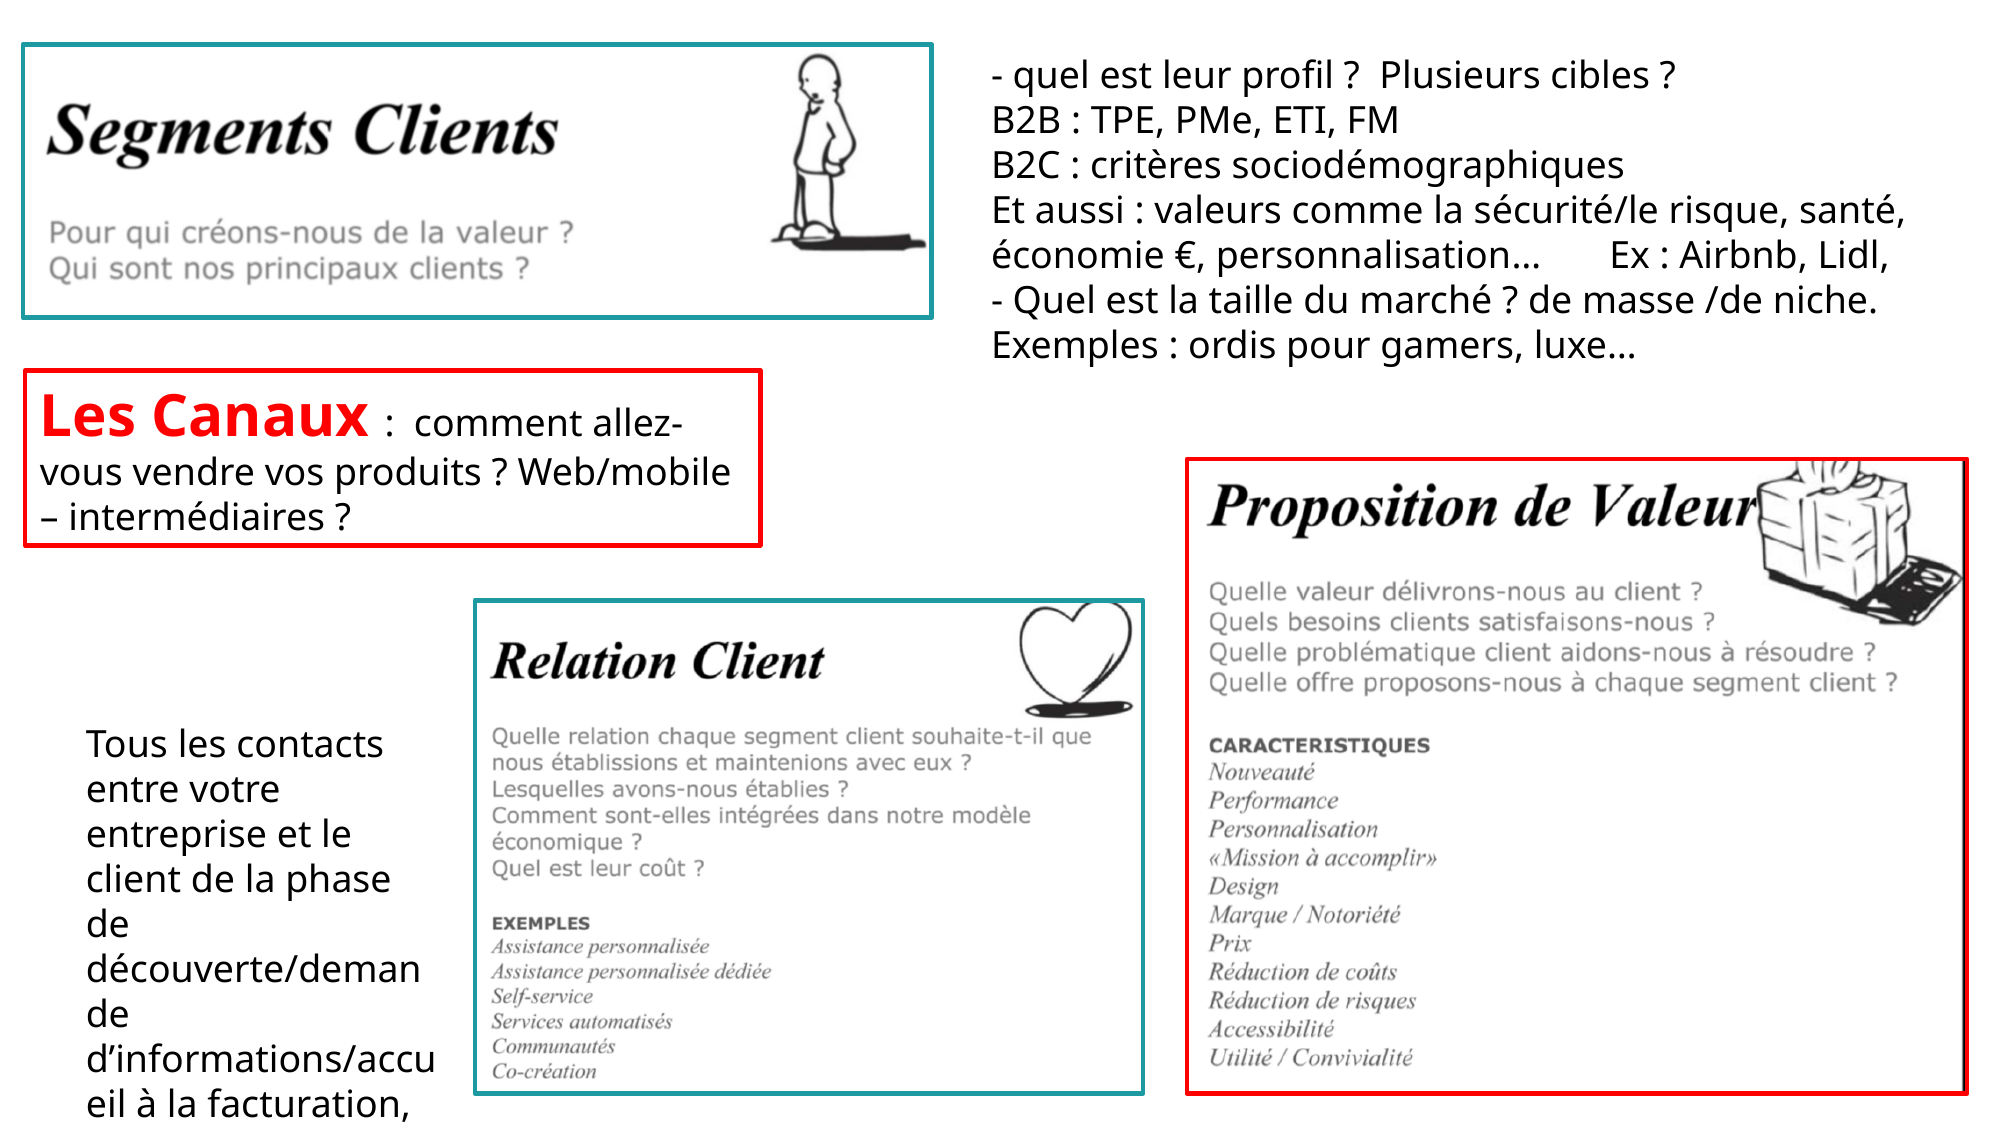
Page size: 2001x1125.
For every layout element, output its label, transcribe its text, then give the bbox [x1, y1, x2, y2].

picture [24, 46, 930, 316]
text_box Tous les contacts entre votre entreprise et le client de la phase de découverte/demande d’informations/accueil à la facturation, SAV…. [71, 712, 453, 1125]
text_box - quel est leur profil ? Plusieurs cibles ? B2B : TPE, PMe, ETI, FM B2C : critères sociodémographiques Et aussi : valeurs comme la sécurité/le risque, santé, économie €, personnalisation… Ex : Airbnb, Lidl, - Quel est la taille du marché ? de masse /de niche. Exemples : ordis pour gamers, luxe… [976, 44, 1965, 374]
text_box Les Canaux : comment allez-vous vendre vos produits ? Web/mobile – intermédiaires ? [25, 370, 761, 546]
picture [1189, 461, 1965, 1092]
picture [477, 602, 1141, 1092]
